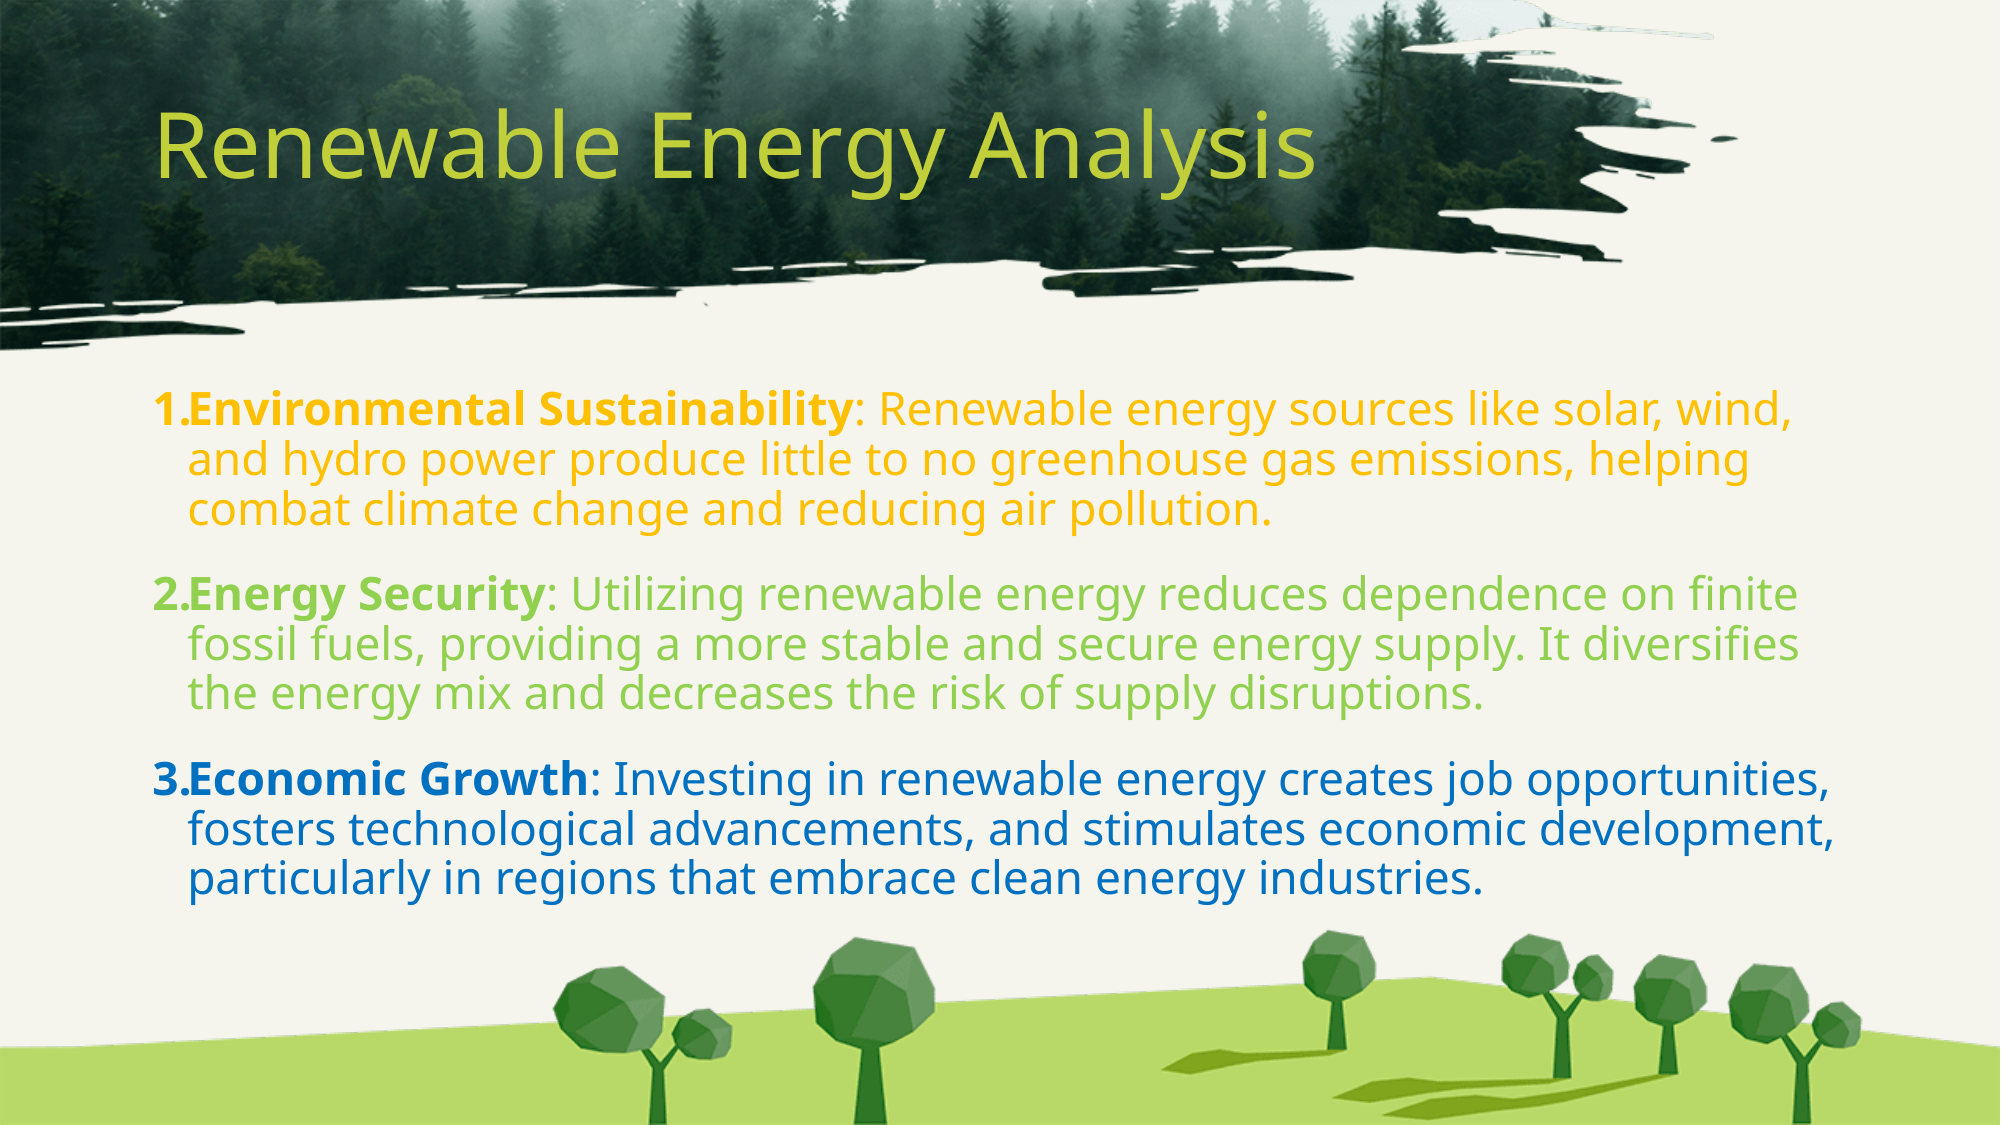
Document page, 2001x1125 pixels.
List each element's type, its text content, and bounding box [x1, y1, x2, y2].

picture [0, 0, 2000, 1125]
list Environmental Sustainability: Renewable energy sources like solar, wind, and hydro power produce little to no greenhouse gas emissions, helping combat climate change and reducing air pollution. Energy Security: Utilizing renewable energy reduces dependence on finite fossil fuels, providing a more stable and secure energy supply. It diversifies the energy mix and decreases the risk of supply disruptions. Economic Growth: Investing in renewable energy creates job opportunities, fosters technological advancements, and stimulates economic development, particularly in regions that embrace clean energy industries. [137, 378, 1863, 936]
title Renewable Energy Analysis [137, 22, 1448, 276]
